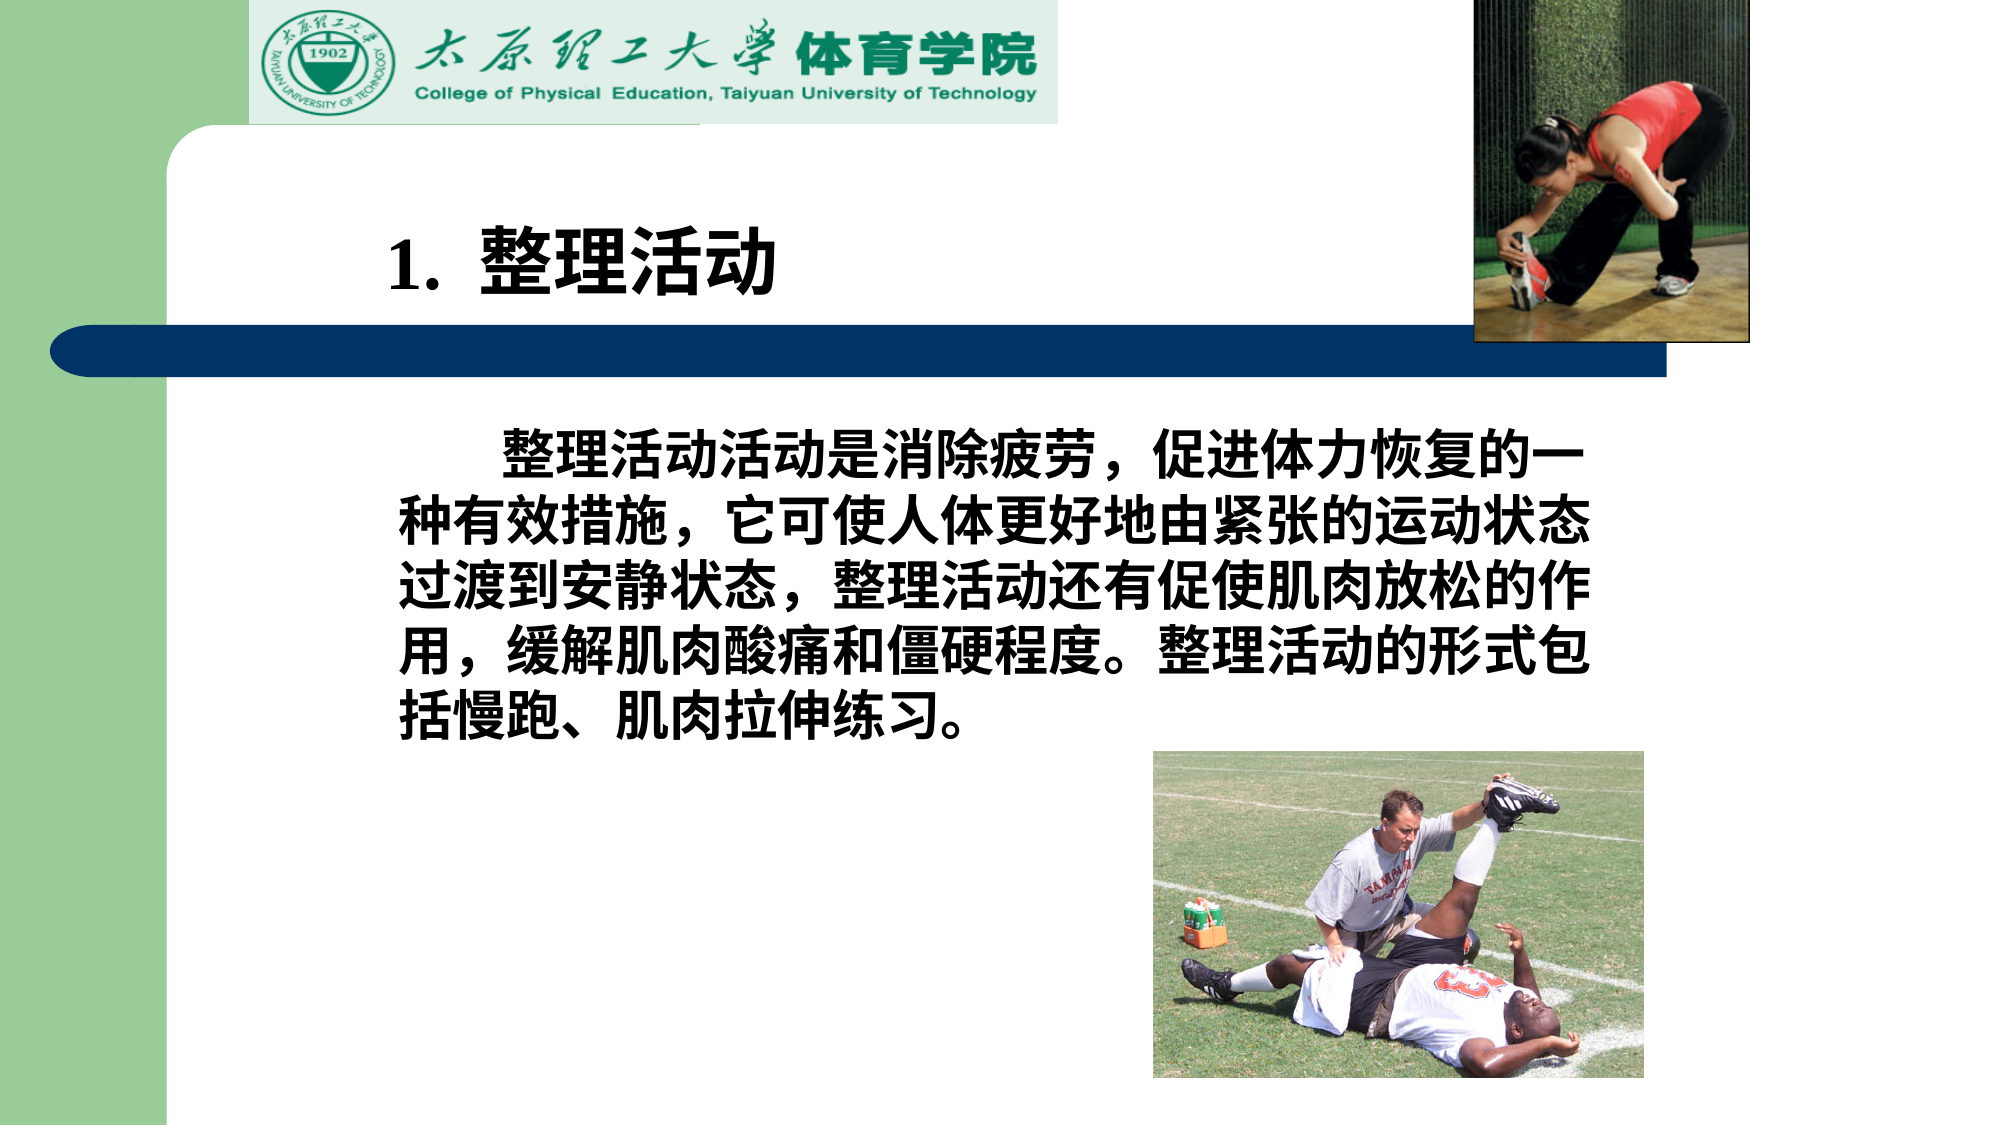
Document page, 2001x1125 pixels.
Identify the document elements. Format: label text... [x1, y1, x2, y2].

list 整理活动活动是消除疲劳，促进体力恢复的一种有效措施，它可使人体更好地由紧张的运动状态过渡到安静状态，整理活动还有促使肌肉放松的作用，缓解肌肉酸痛和僵硬程度。整理活动的形式包括慢跑、肌肉拉伸练习。 [326, 408, 1638, 917]
picture [1473, 0, 1751, 343]
title 1. 整理活动 [370, 125, 1468, 313]
picture [1153, 751, 1644, 1079]
picture [249, 0, 1058, 124]
